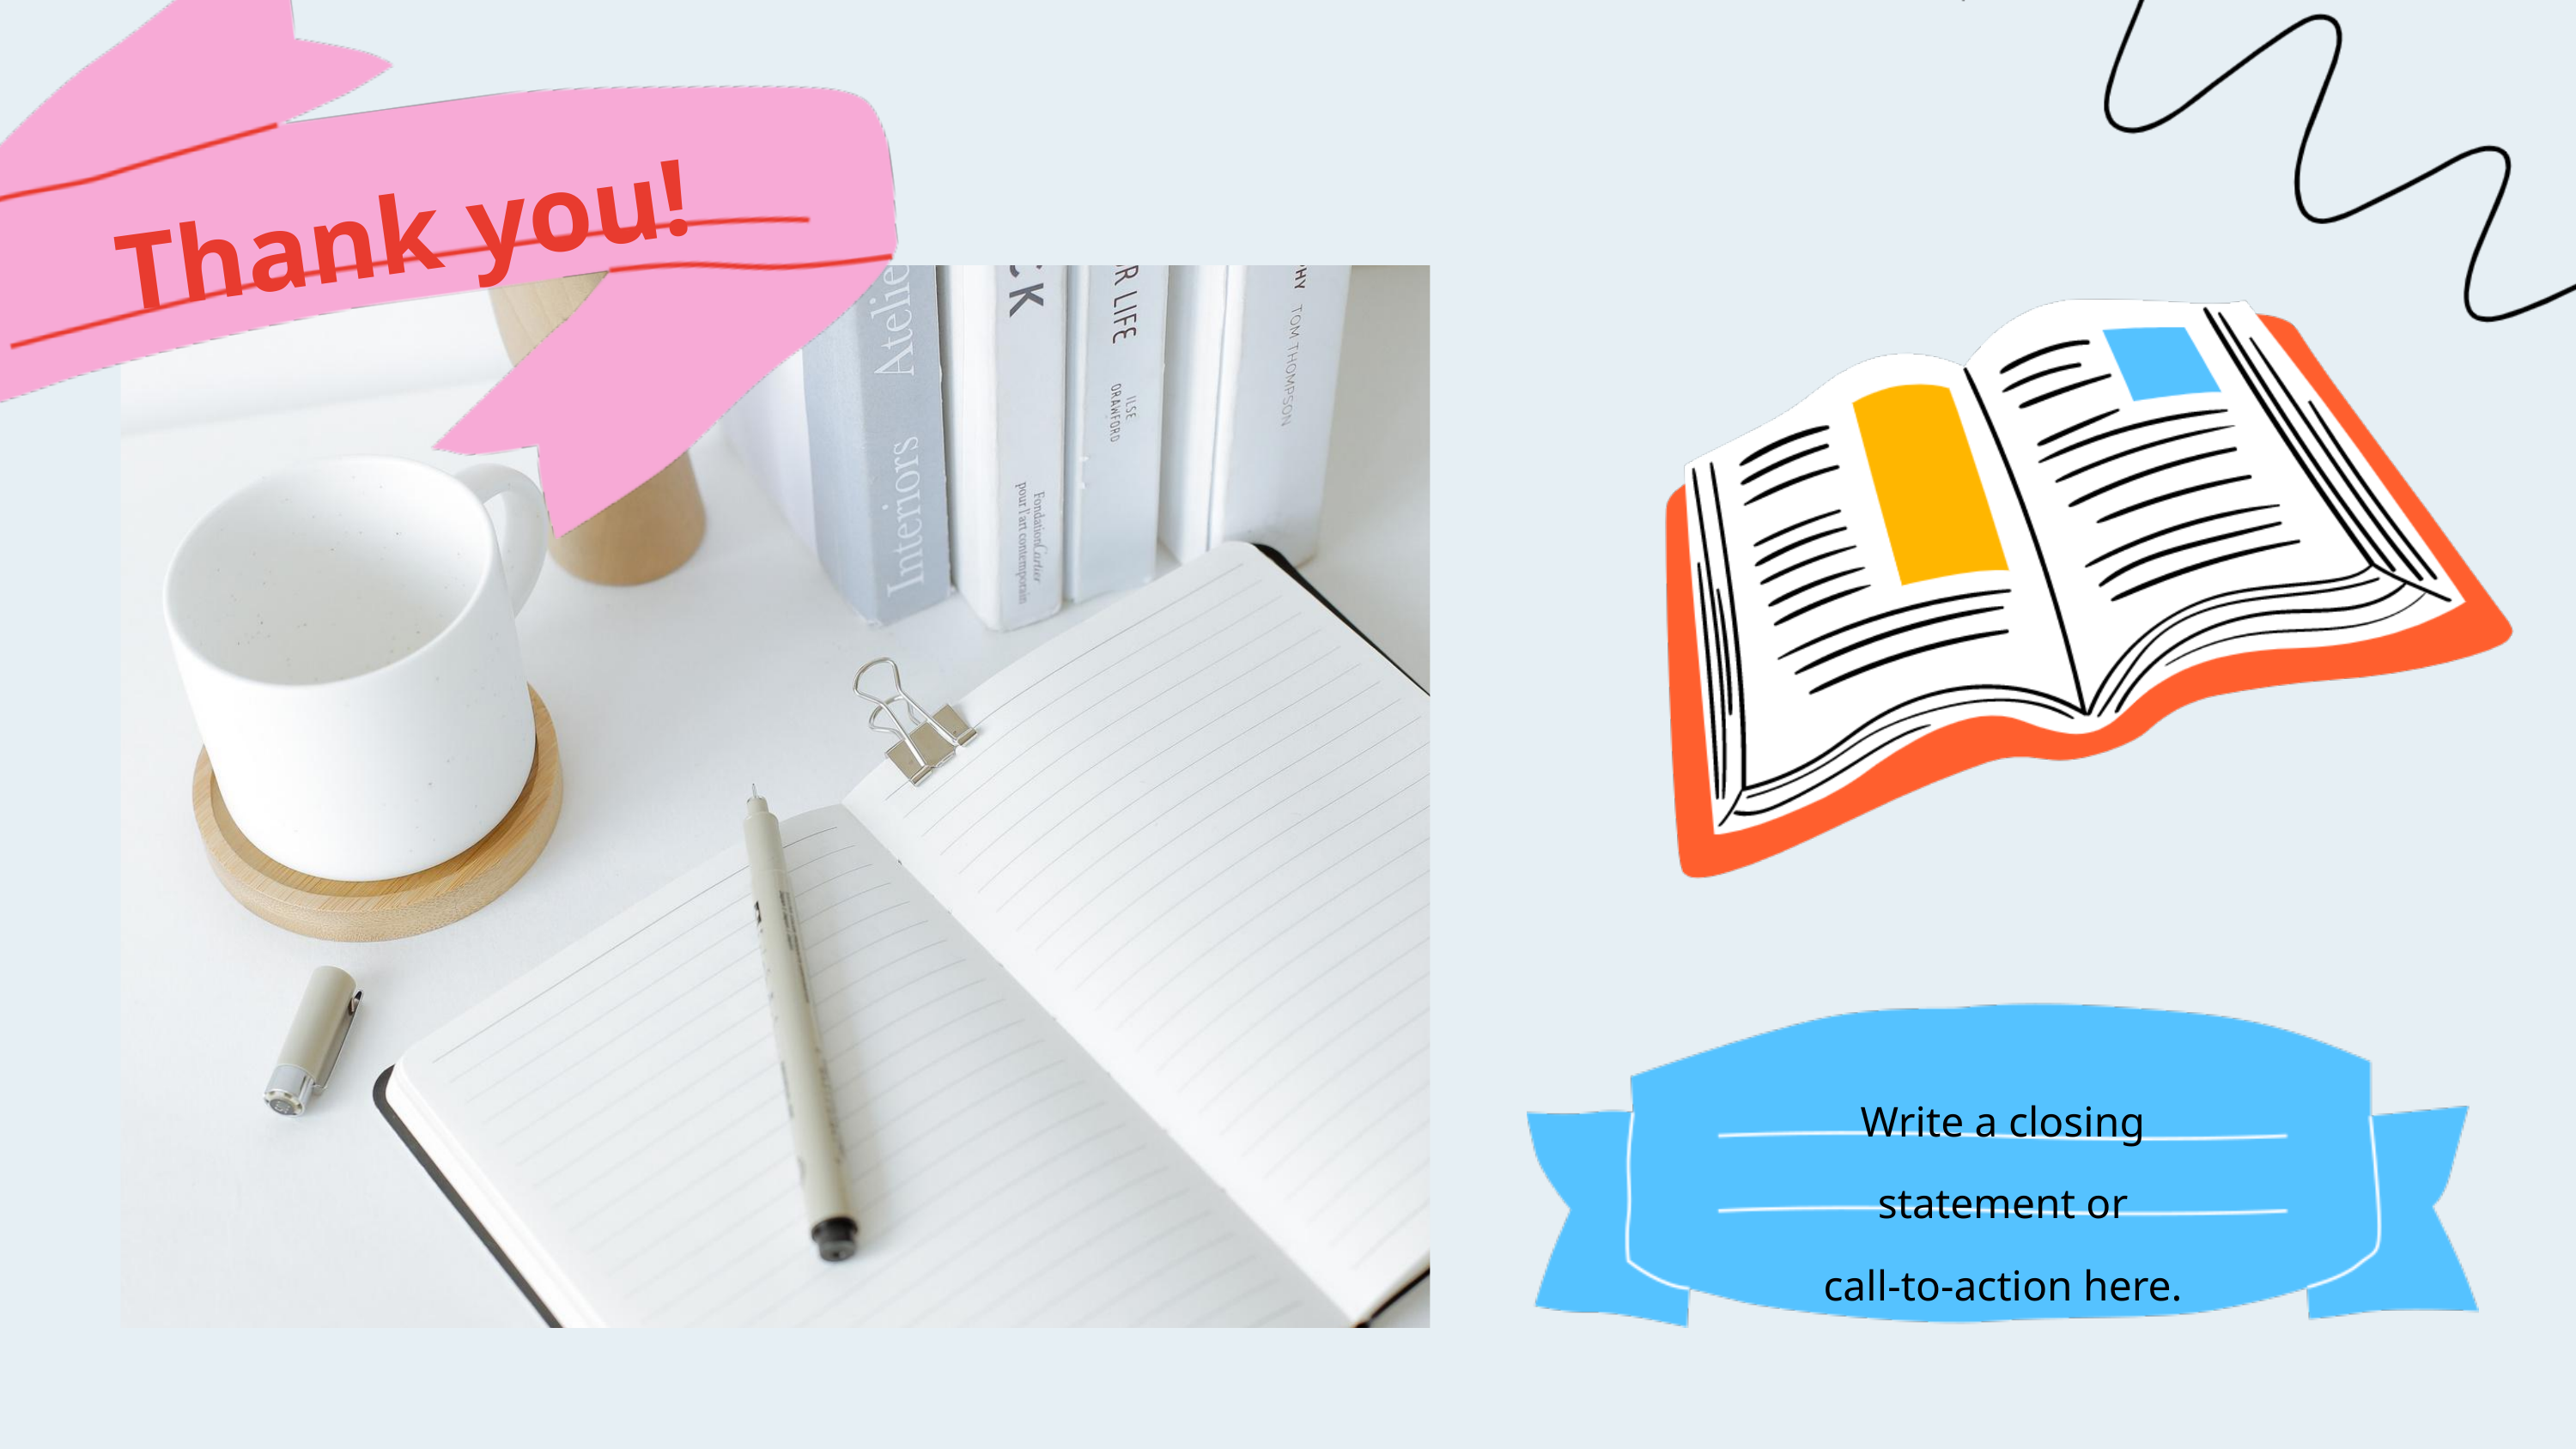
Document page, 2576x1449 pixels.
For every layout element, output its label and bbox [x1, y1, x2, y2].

picture [0, 0, 1431, 1328]
picture [1527, 1002, 2480, 1328]
picture [1654, 0, 2576, 895]
